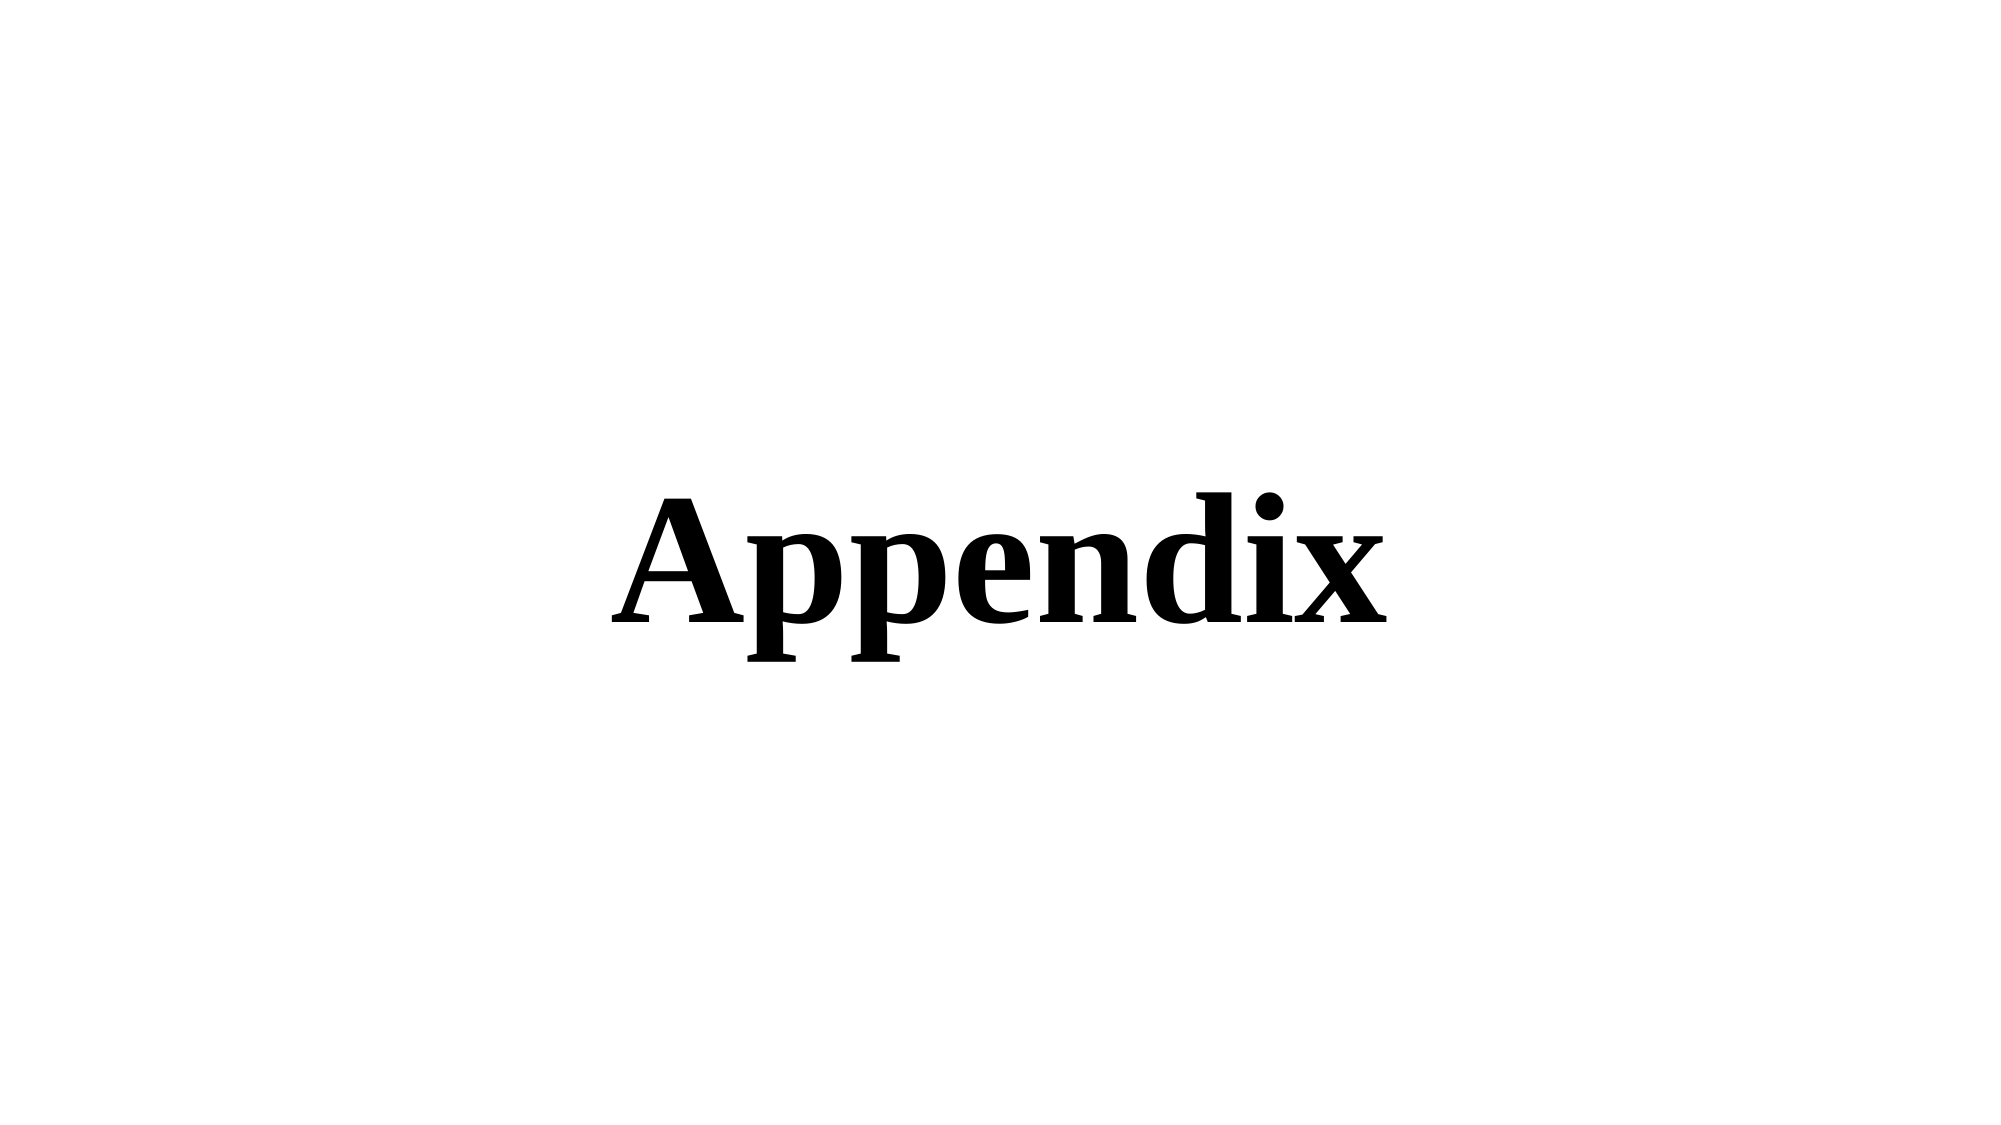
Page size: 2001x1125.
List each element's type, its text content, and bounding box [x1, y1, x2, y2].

text_box Appendix [370, 453, 1630, 672]
